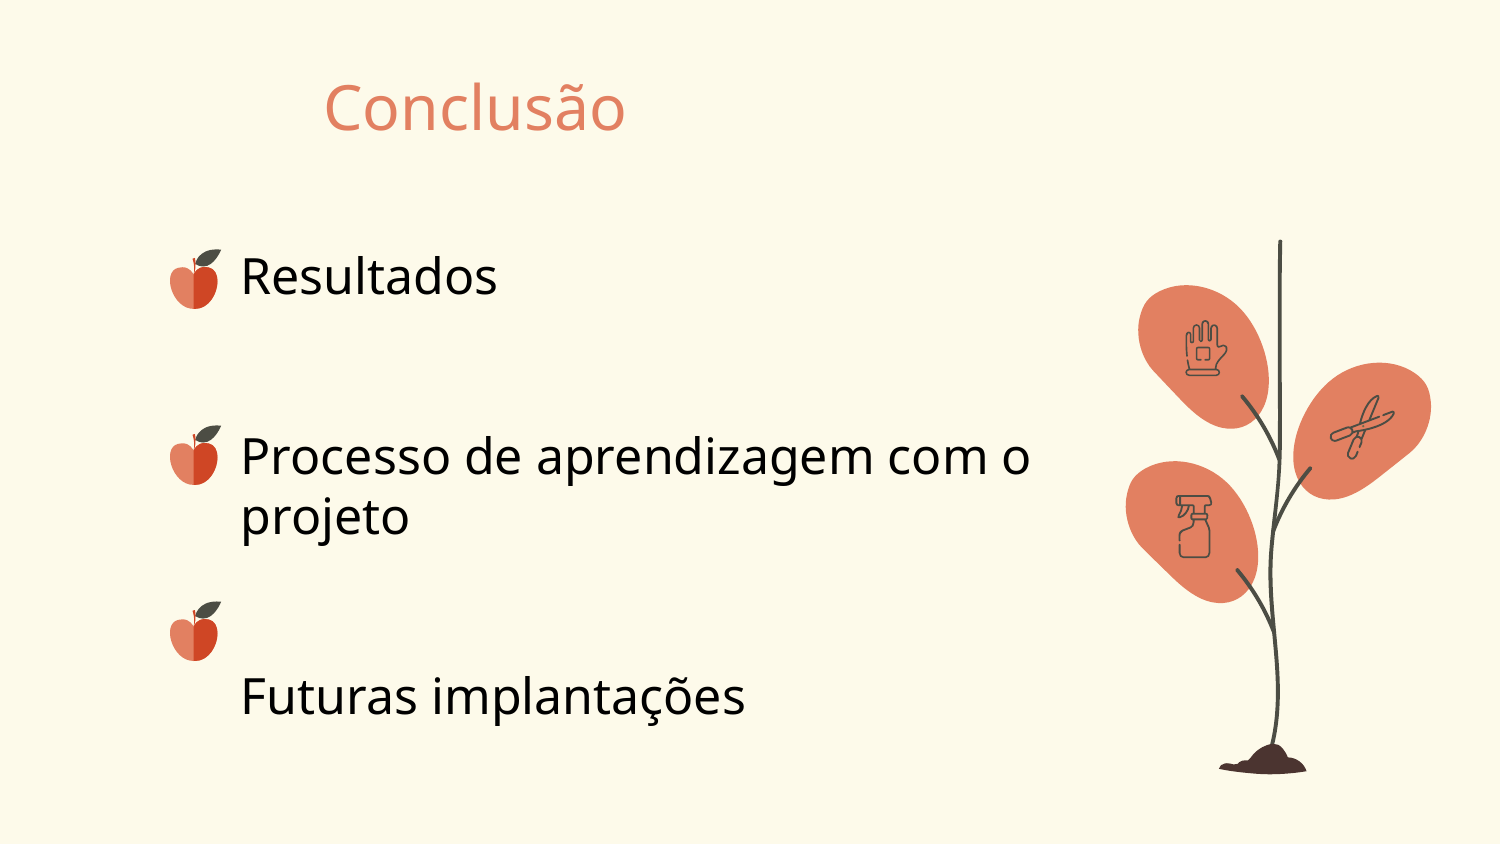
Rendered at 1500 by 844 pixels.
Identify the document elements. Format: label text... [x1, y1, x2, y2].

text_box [1328, 394, 1396, 460]
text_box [1185, 319, 1229, 377]
text_box Resultados Processo de aprendizagem com o projeto Futuras implantações [225, 229, 1123, 691]
title Conclusão [308, 52, 972, 148]
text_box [161, 601, 226, 662]
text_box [161, 249, 226, 310]
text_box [1110, 239, 1450, 775]
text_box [161, 425, 226, 486]
